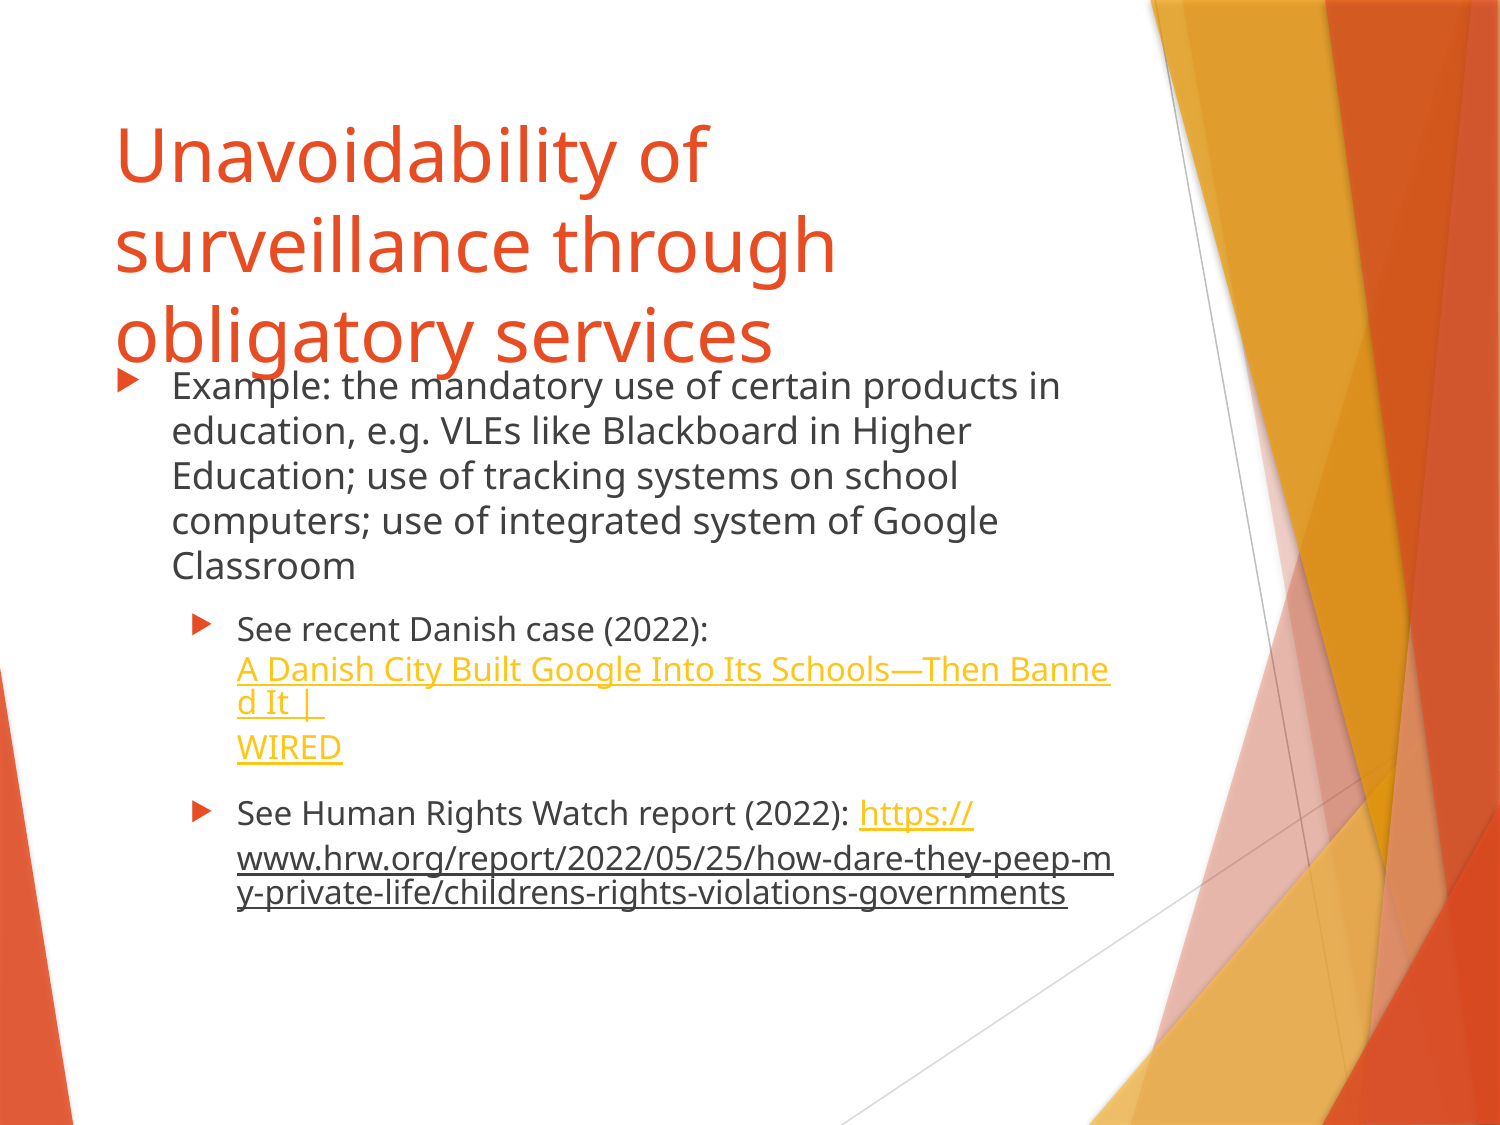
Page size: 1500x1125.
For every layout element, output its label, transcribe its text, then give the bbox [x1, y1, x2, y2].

title Unavoidability of surveillance through obligatory services [99, 99, 1142, 317]
list Example: the mandatory use of certain products in education, e.g. VLEs like Blackboard in Higher Education; use of tracking systems on school computers; use of integrated system of Google Classroom See recent Danish case (2022): A Danish City Built Google Into Its Schools—Then Banned It | WIRED See Human Rights Watch report (2022): https://www.hrw.org/report/2022/05/25/how-dare-they-peep-my-private-life/childrens-rights-violations-governments [99, 354, 1142, 992]
